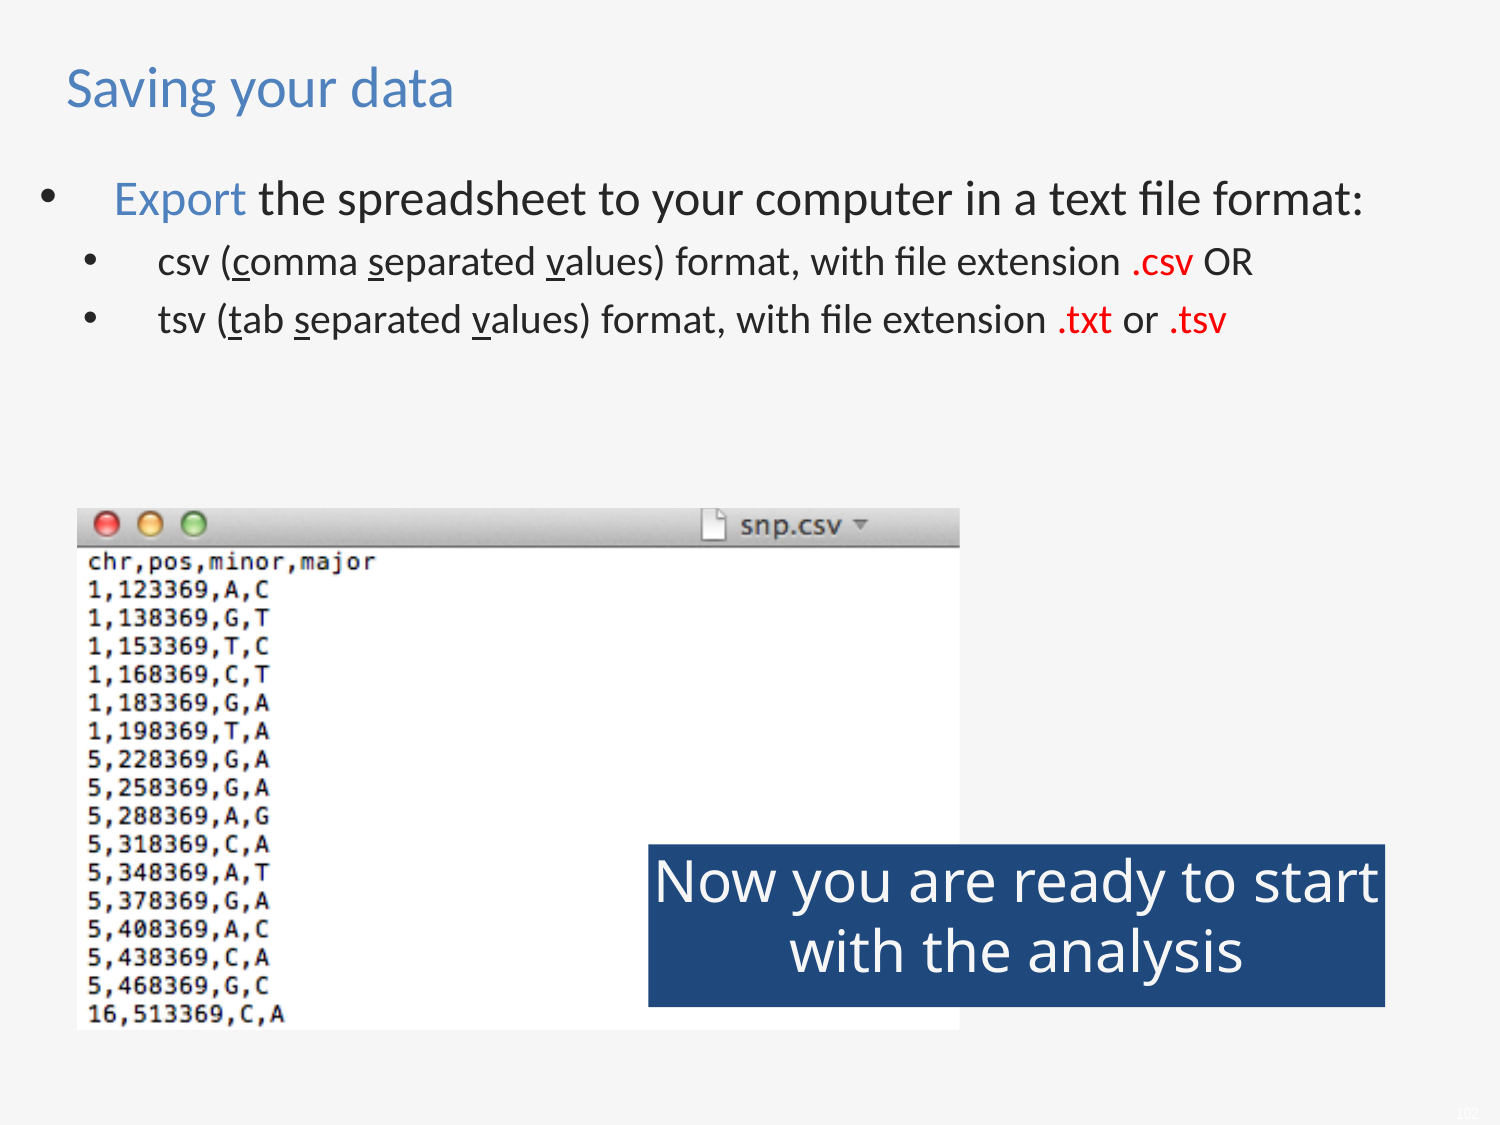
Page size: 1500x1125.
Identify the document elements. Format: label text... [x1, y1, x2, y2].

text_box Now you are ready to start with the analysis [964, 844, 1386, 1008]
text_box Saving your data [42, 56, 1422, 120]
text_box Export the spreadsheet to your computer in a text file format: csv (comma separated values) format, with file extension .csv OR tsv (tab separated values) format, with file extension .txt or .tsv [38, 165, 1410, 985]
picture [76, 507, 960, 1031]
